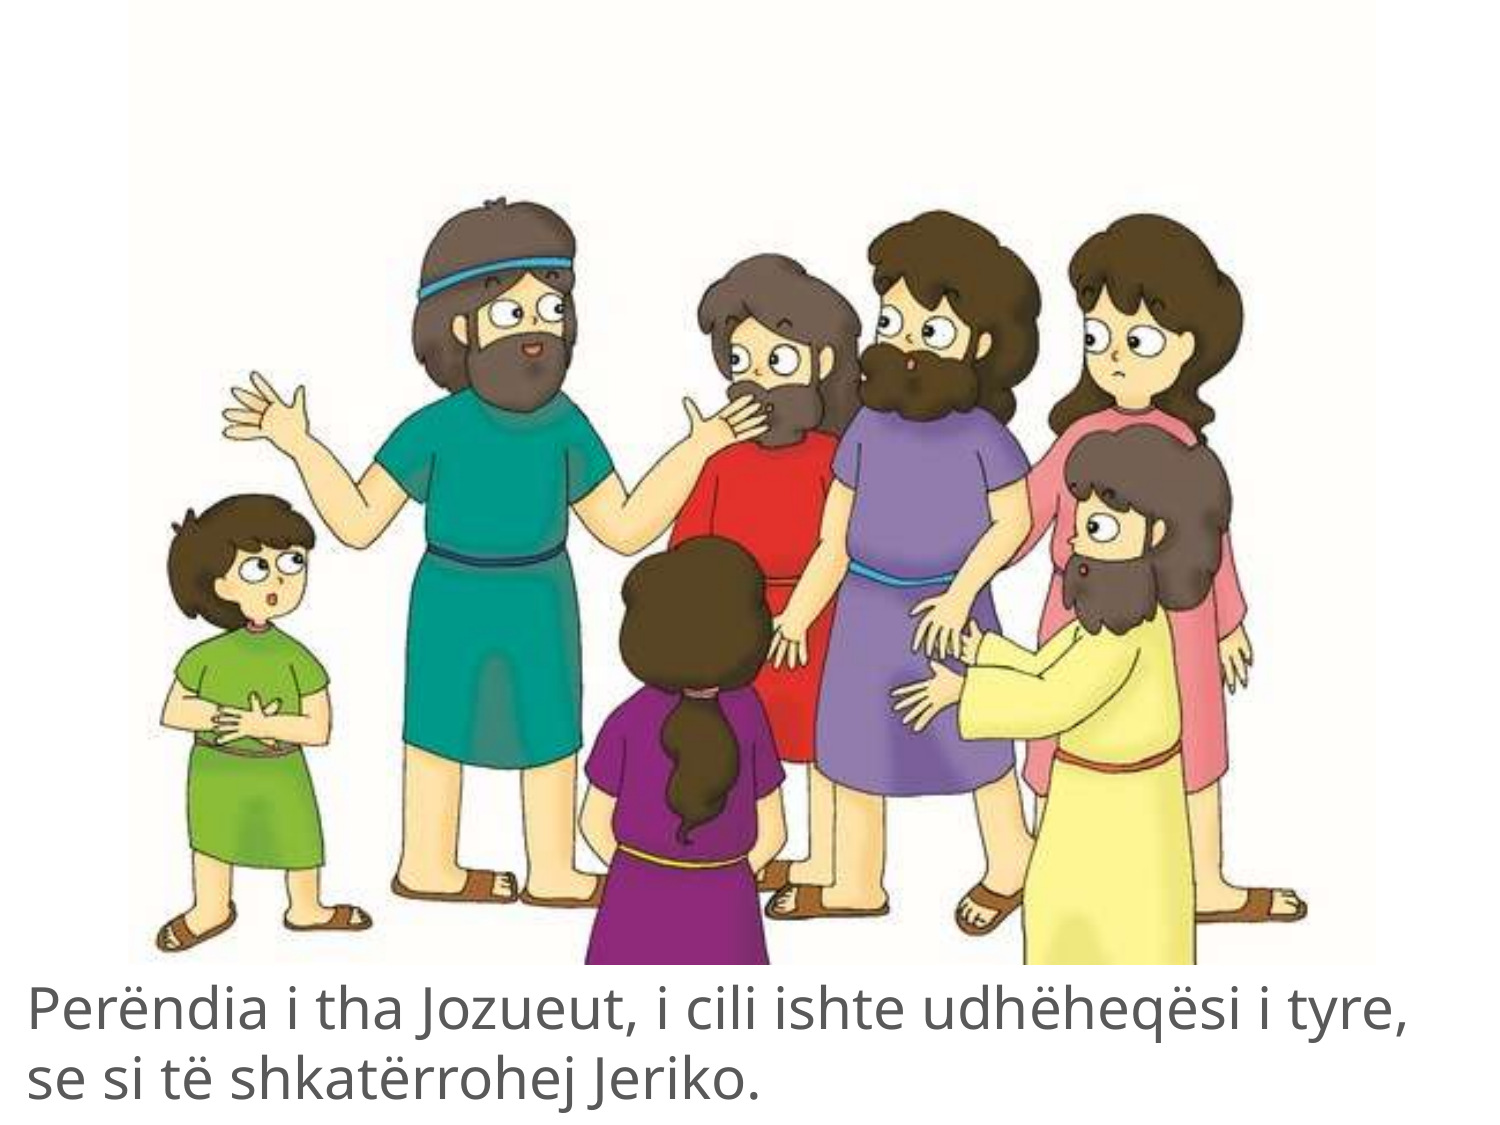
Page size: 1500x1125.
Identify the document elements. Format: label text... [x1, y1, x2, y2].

picture [128, 0, 1377, 965]
text_box Perëndia i tha Jozueut, i cili ishte udhëheqësi i tyre, se si të shkatërrohej Jeriko. [11, 964, 1483, 1119]
